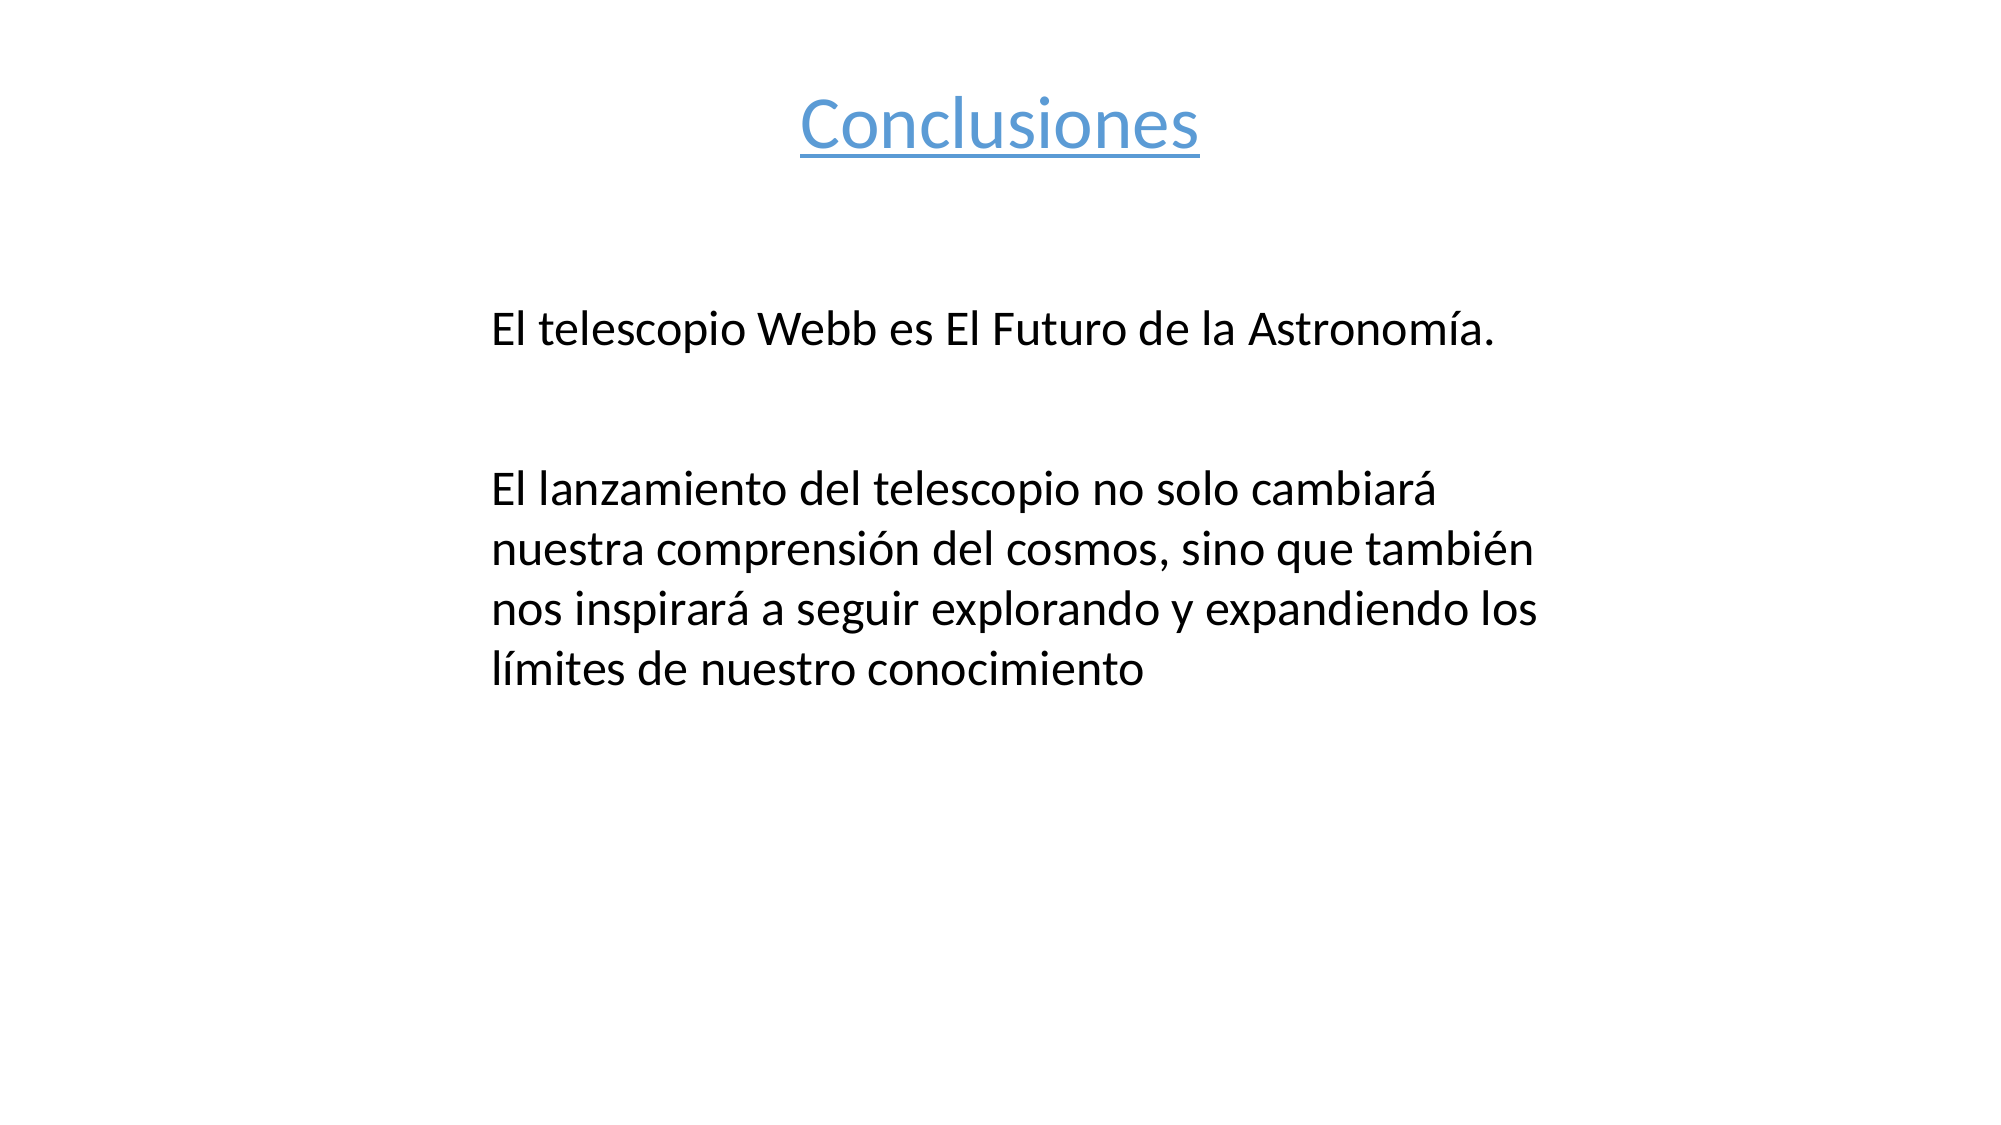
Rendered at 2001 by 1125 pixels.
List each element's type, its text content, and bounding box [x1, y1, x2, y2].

text_box Conclusiones [785, 66, 1215, 172]
text_box El telescopio Webb es El Futuro de la Astronomía. [476, 287, 1524, 363]
text_box El lanzamiento del telescopio no solo cambiará nuestra comprensión del cosmos, sino que también nos inspirará a seguir explorando y expandiendo los límites de nuestro conocimiento [476, 447, 1600, 703]
